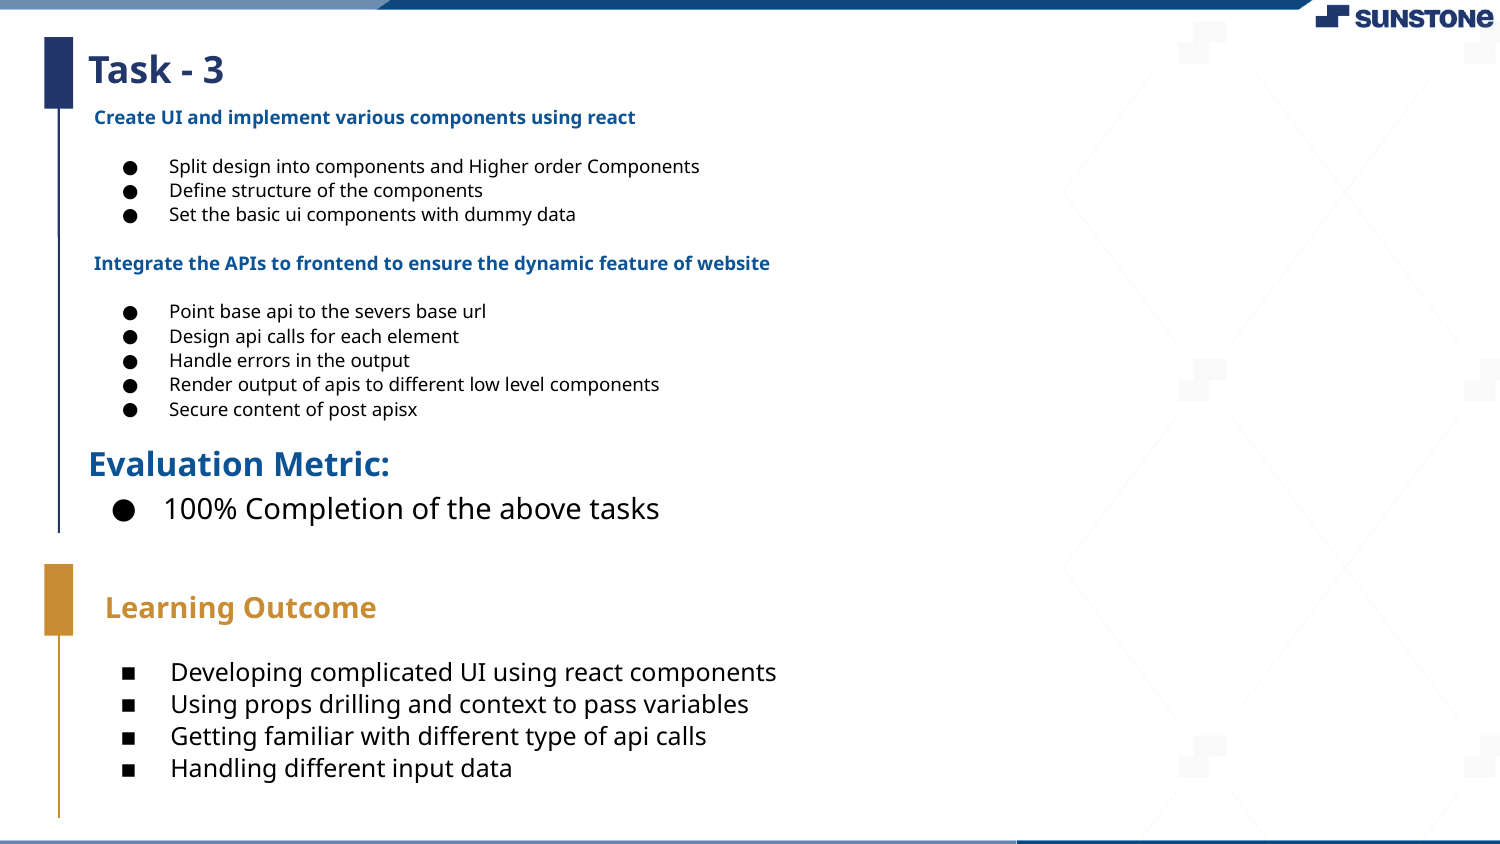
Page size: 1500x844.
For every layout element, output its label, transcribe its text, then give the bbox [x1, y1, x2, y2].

text_box Learning Outcome [89, 581, 368, 635]
text_box Evaluation Metric: [73, 435, 368, 488]
picture [0, 0, 1500, 844]
text_box 100% Completion of the above tasks [73, 488, 368, 535]
list Create UI and implement various components using react Split design into components and Higher order Components Define structure of the components Set the basic ui components with dummy data Integrate the APIs to frontend to ensure the dynamic feature of website Point base api to the severs base url Design api calls for each element Handle errors in the output Render output of apis to different low level components Secure content of post apisx [79, 96, 368, 412]
text_box Task - 3 [73, 38, 368, 92]
list Developing complicated UI using react components Using props drilling and context to pass variables Getting familiar with different type of api calls Handling different input data [80, 646, 368, 785]
